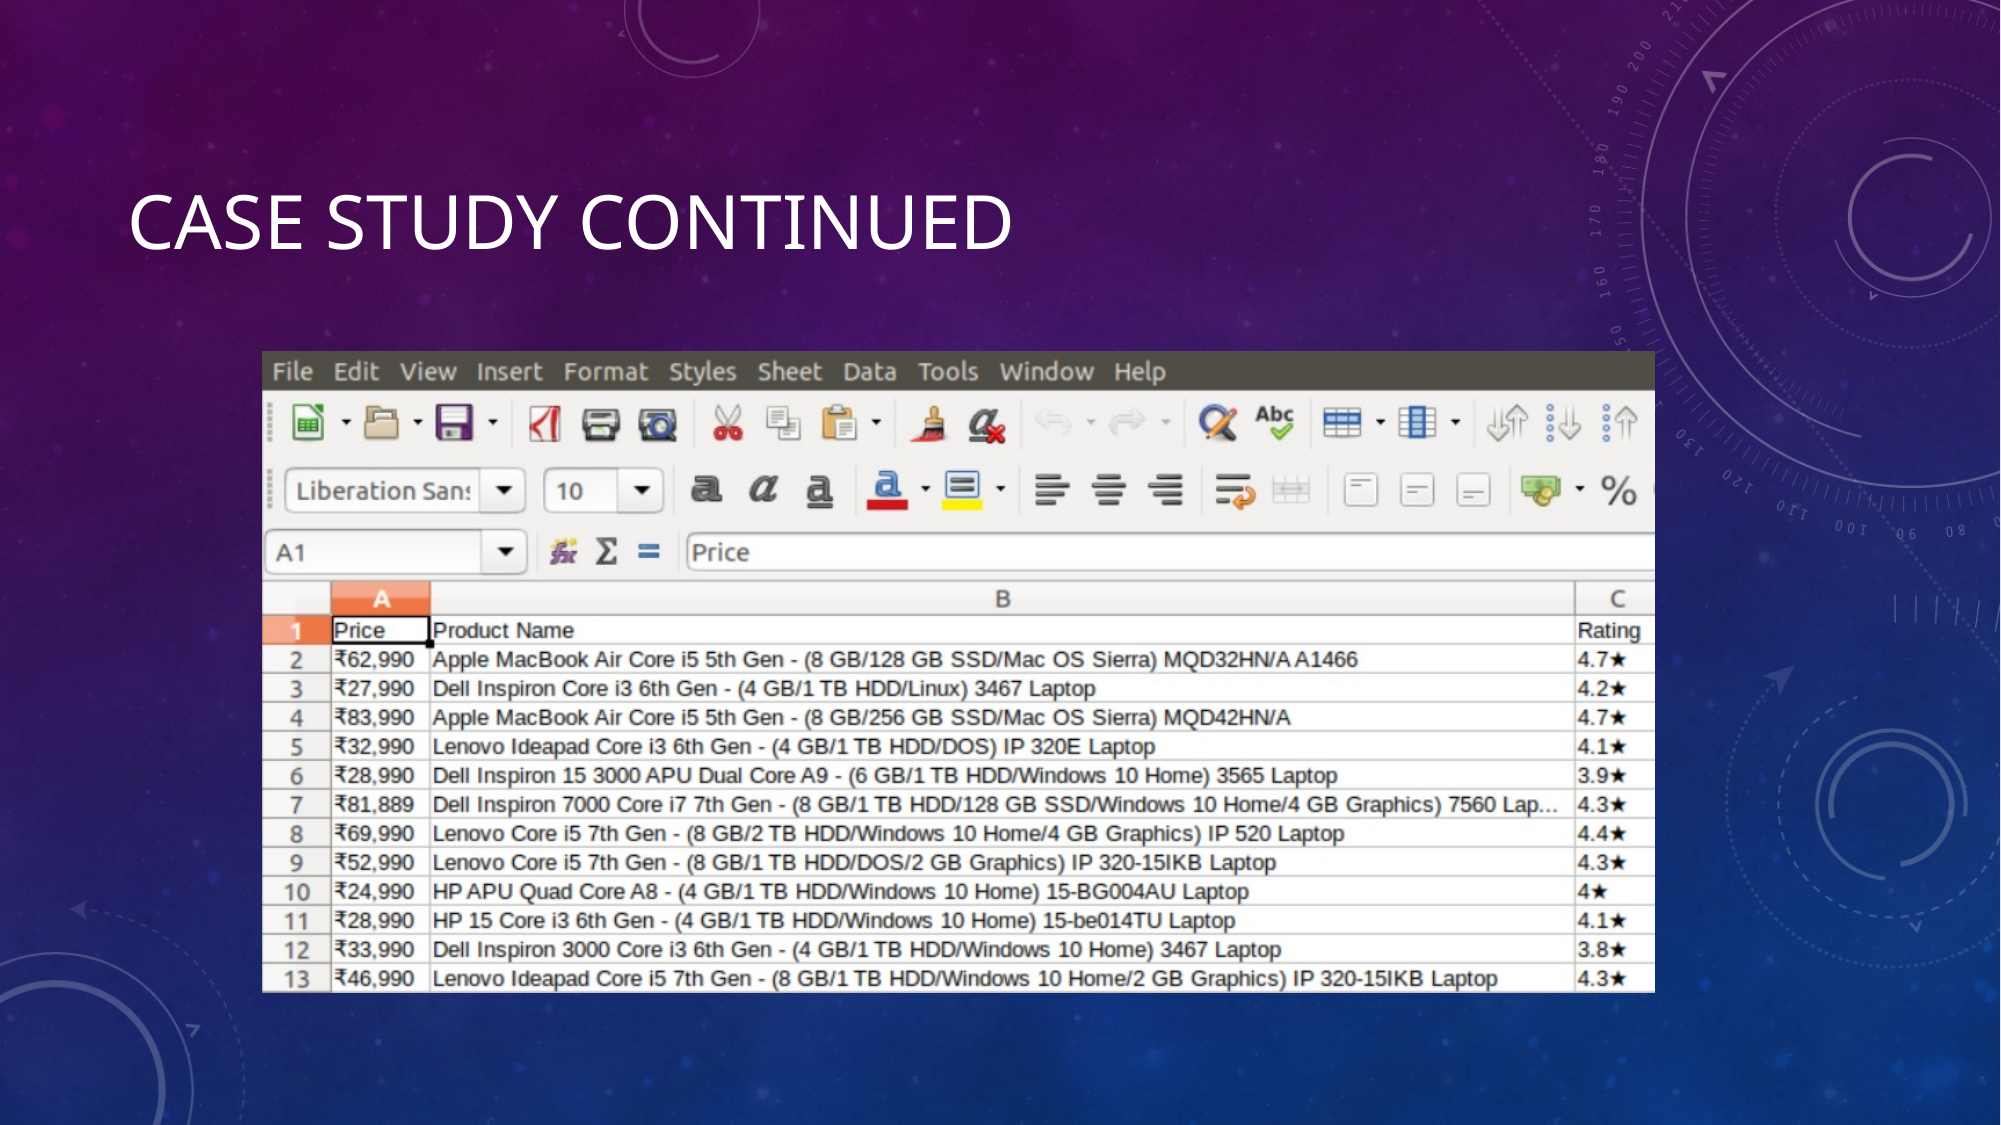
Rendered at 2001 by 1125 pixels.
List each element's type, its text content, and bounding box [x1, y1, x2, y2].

title Case Study Continued [112, 99, 1775, 339]
picture [0, 0, 2001, 1125]
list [261, 350, 1655, 993]
